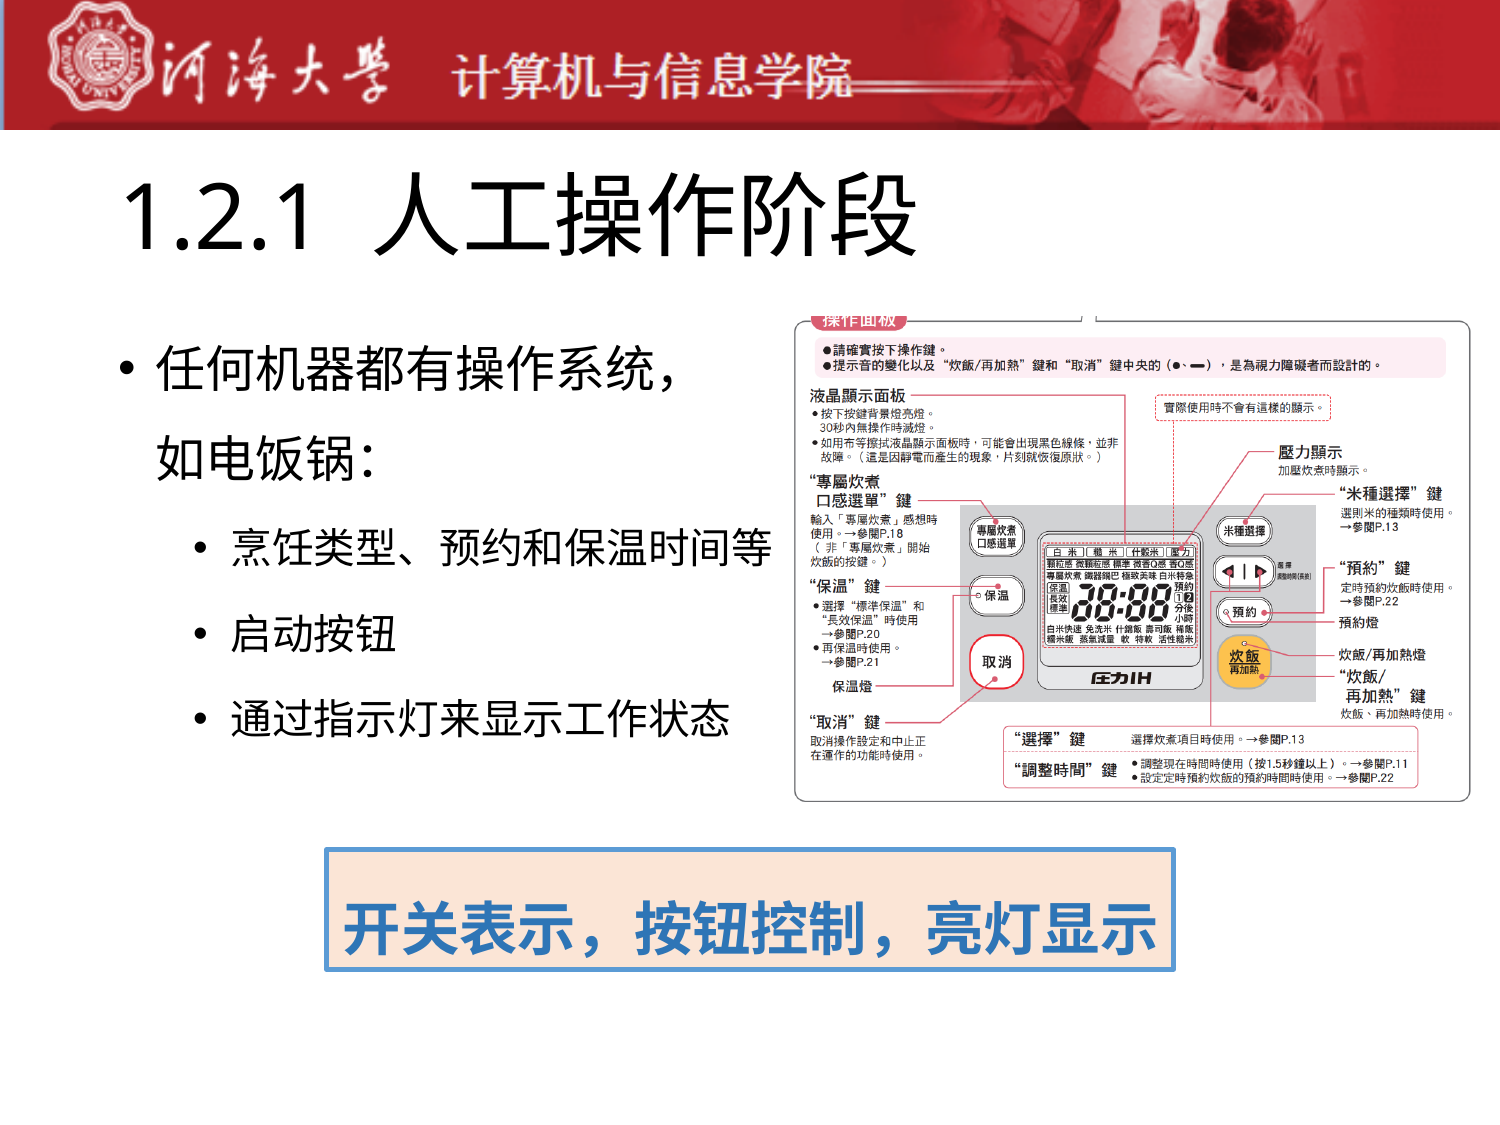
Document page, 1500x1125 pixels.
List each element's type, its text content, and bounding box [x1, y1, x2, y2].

text_box 开关表示，按钮控制，亮灯显示 [326, 849, 1174, 970]
title 1.2.1 人工操作阶段 [103, 59, 1397, 278]
picture [0, 0, 1500, 130]
picture [786, 316, 1475, 807]
list 任何机器都有操作系统， 如电饭锅： 烹饪类型、预约和保温时间等 启动按钮 通过指示灯来显示工作状态 [103, 299, 1397, 1014]
